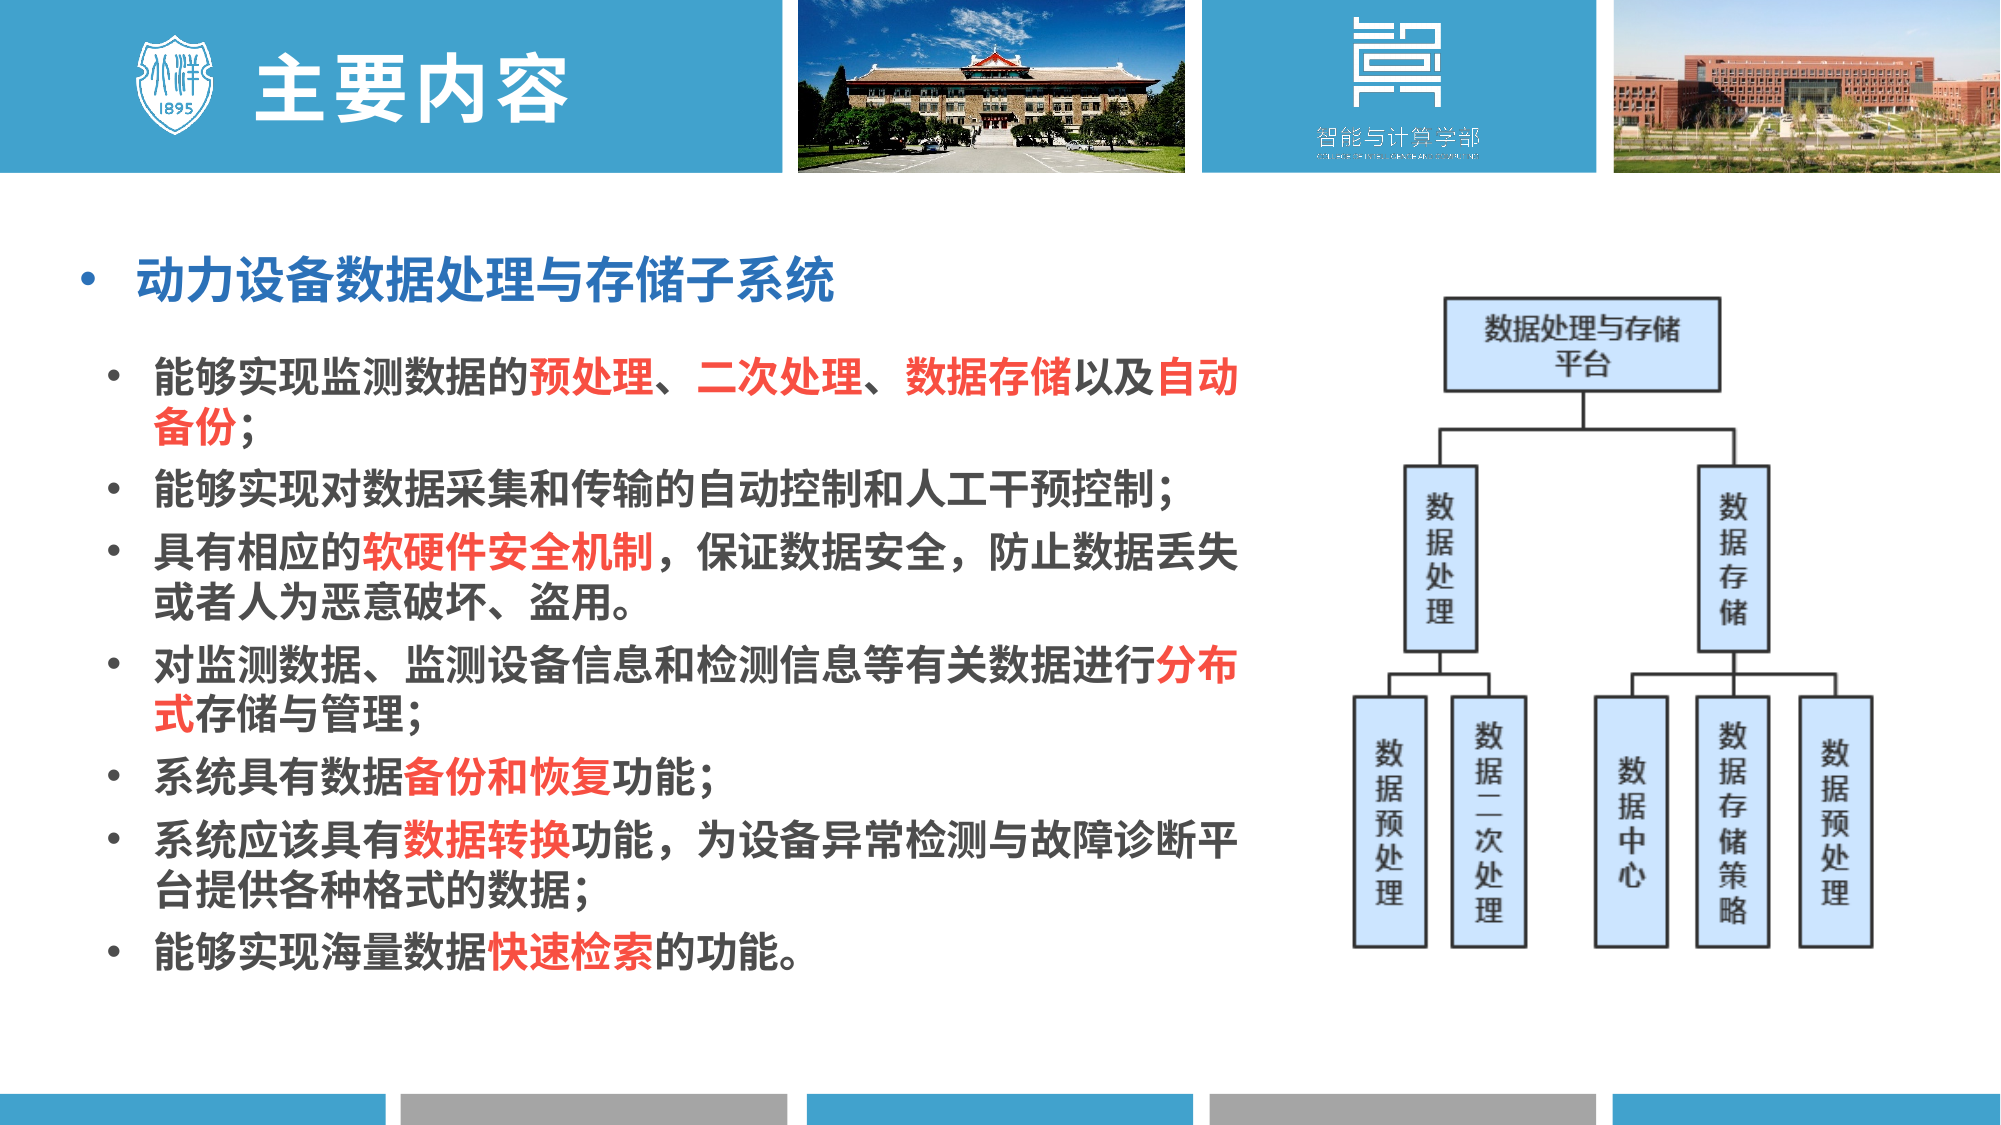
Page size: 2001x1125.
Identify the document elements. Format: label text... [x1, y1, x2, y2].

picture [1346, 290, 1881, 956]
picture [1613, 0, 2000, 173]
text_box 动力设备数据处理与存储子系统 [64, 240, 851, 316]
picture [1317, 17, 1479, 159]
text_box 能够实现监测数据的预处理、二次处理、数据存储以及自动备份； 能够实现对数据采集和传输的自动控制和人工干预控制； 具有相应的软硬件安全机制，保证数据安全，防止数据丢失或者人为恶意破坏、盗用。 对监测数据、监测设备信息和检测信息等有关数据进行分布式存储与管理； 系统具有数据备份和恢复功能； 系统应该具有数据转换功能，为设备异常检测与故障诊断平台提供各种格式的数据； 能够实现海量数据快速检索的功能。 [91, 343, 1267, 984]
picture [798, 0, 1185, 173]
picture [111, 28, 244, 148]
text_box 主要内容 [0, 0, 783, 174]
